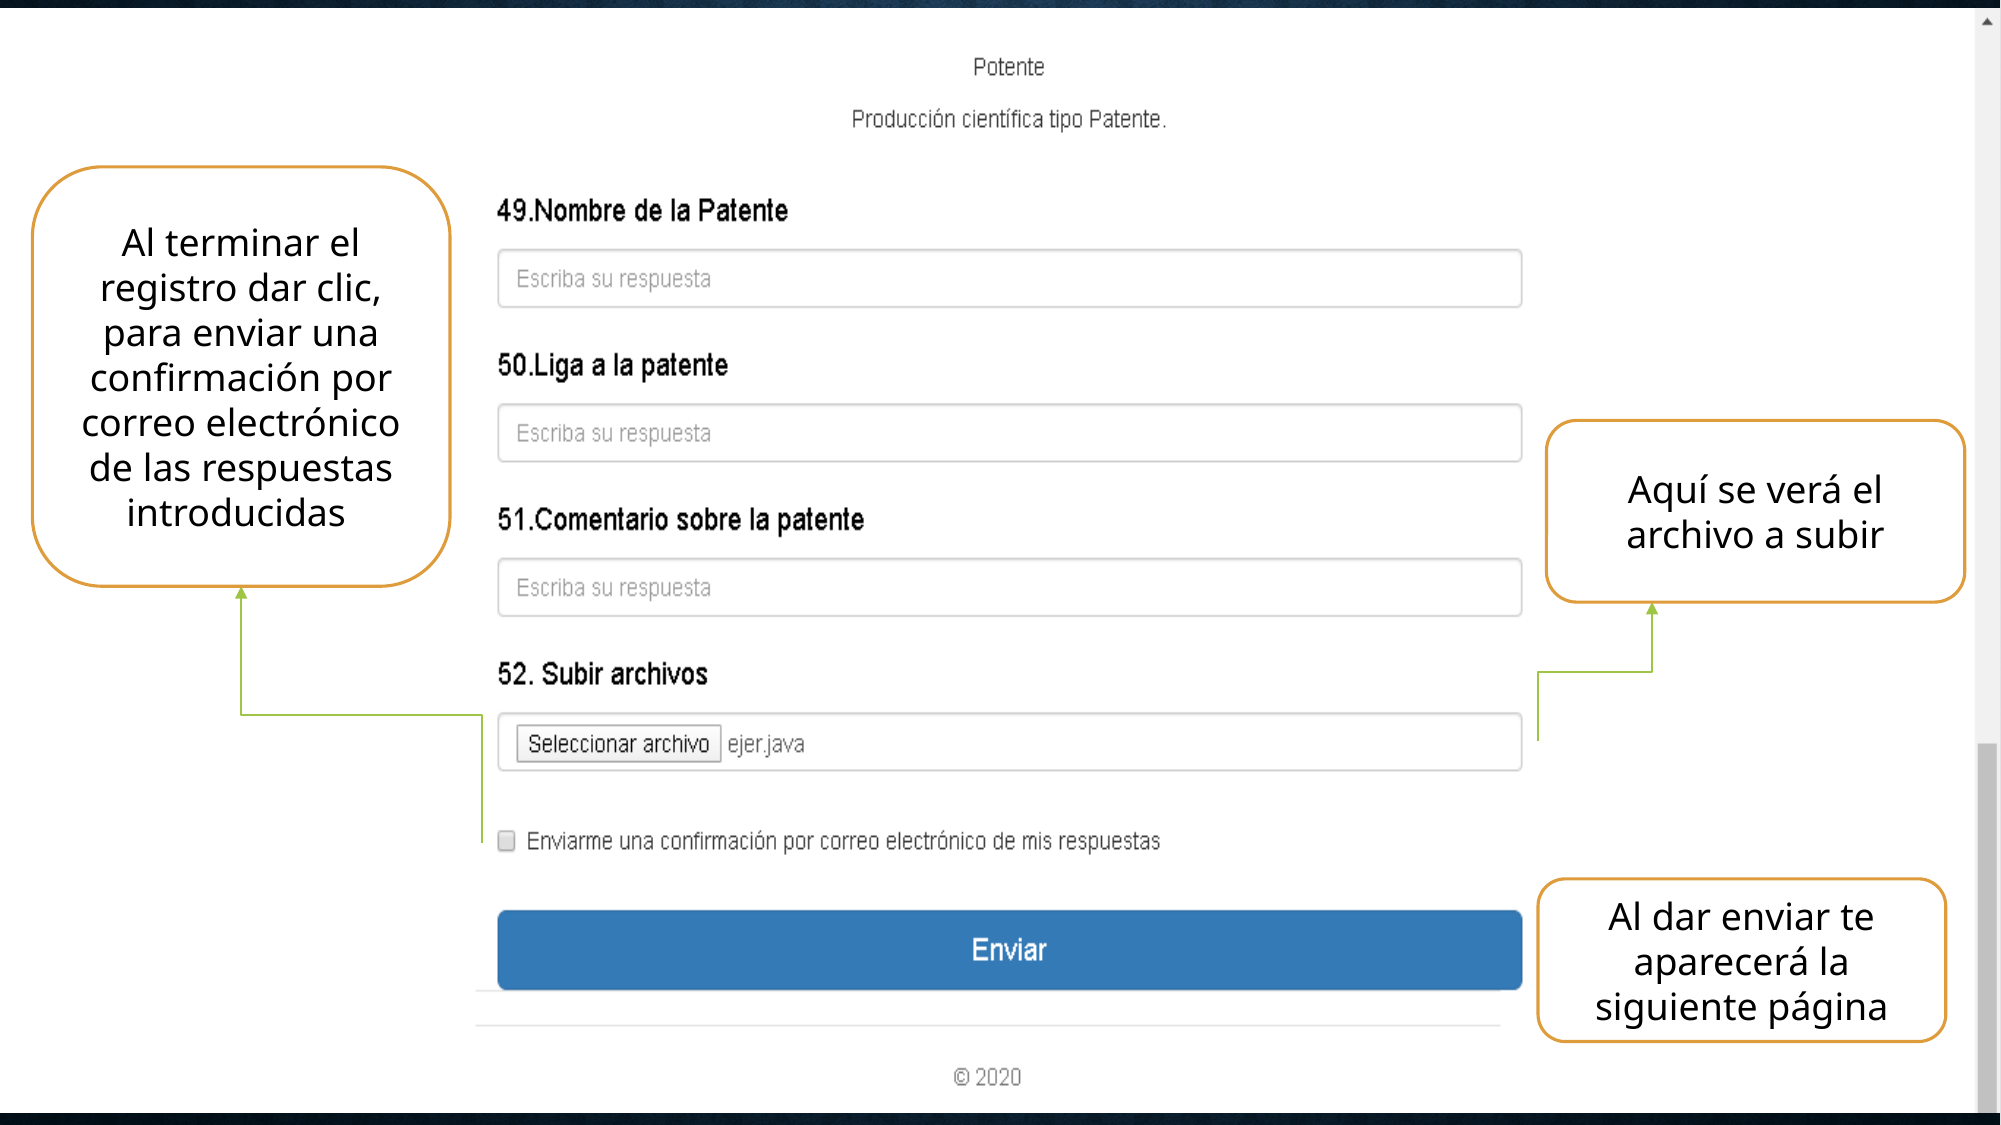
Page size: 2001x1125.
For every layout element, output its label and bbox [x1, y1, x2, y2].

text_box [1524, 614, 1666, 730]
picture [0, 7, 2000, 1113]
text_box [232, 593, 491, 836]
